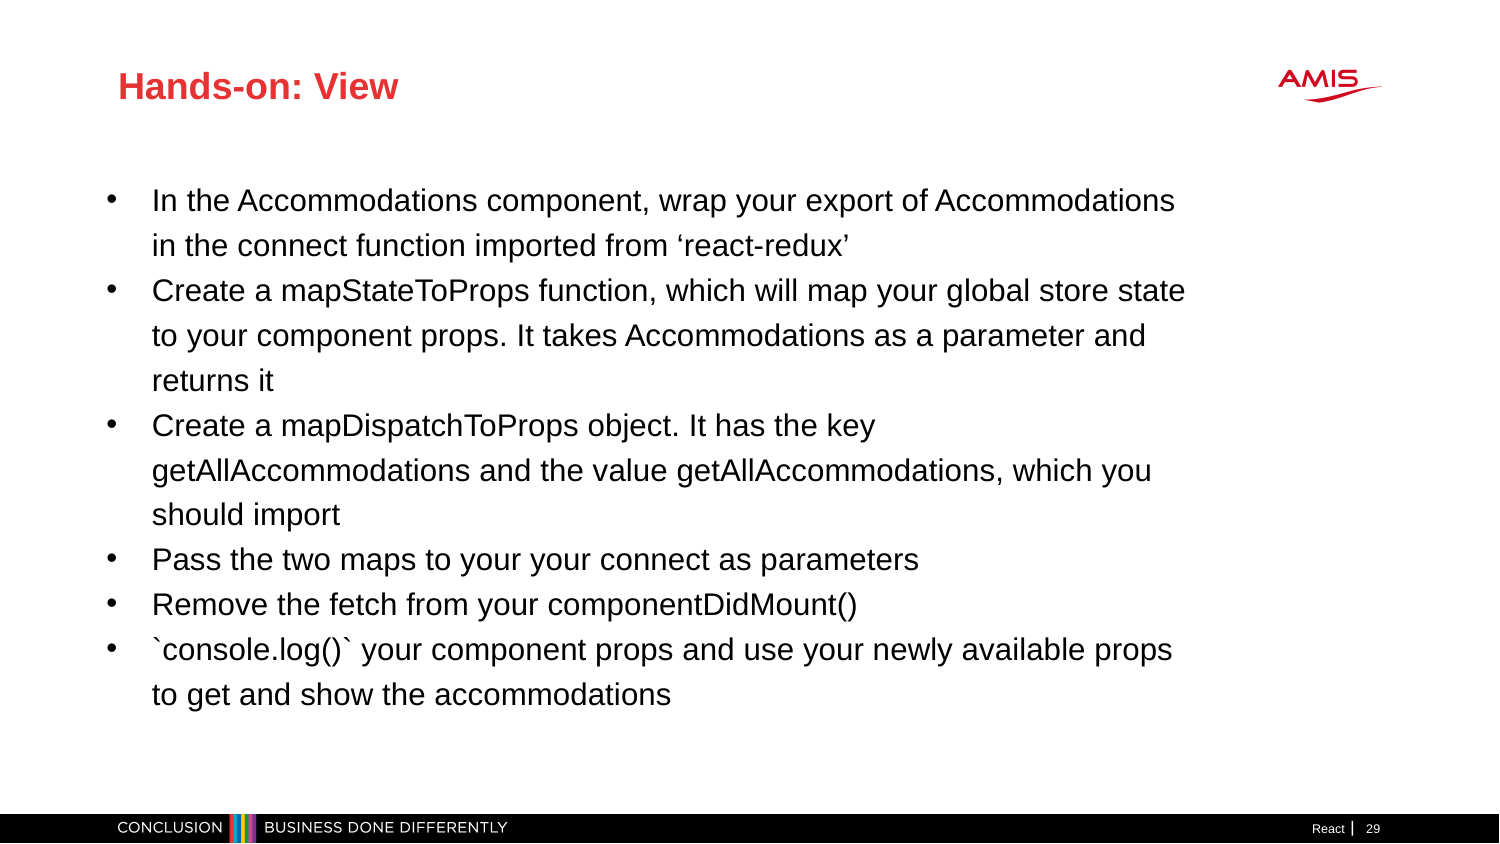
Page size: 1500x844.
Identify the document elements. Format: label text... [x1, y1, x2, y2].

picture [239, 814, 1499, 843]
text_box In the Accommodations component, wrap your export of Accommodations in the connect function imported from ‘react-redux’ Create a mapStateToProps function, which will map your global store state to your component props. It takes Accommodations as a parameter and returns it Create a mapDispatchToProps object. It has the key getAllAccommodations and the value getAllAccommodations, which you should import Pass the two maps to your your connect as parameters Remove the fetch from your componentDidMount() `console.log()` your component props and use your newly available props to get and show the accommodations [104, 128, 1190, 765]
text_box React [814, 820, 1345, 837]
text_box Hands-on: View [118, 47, 1204, 129]
text_box <number> [1358, 820, 1381, 837]
picture [0, 814, 236, 843]
picture [1204, 58, 1387, 105]
